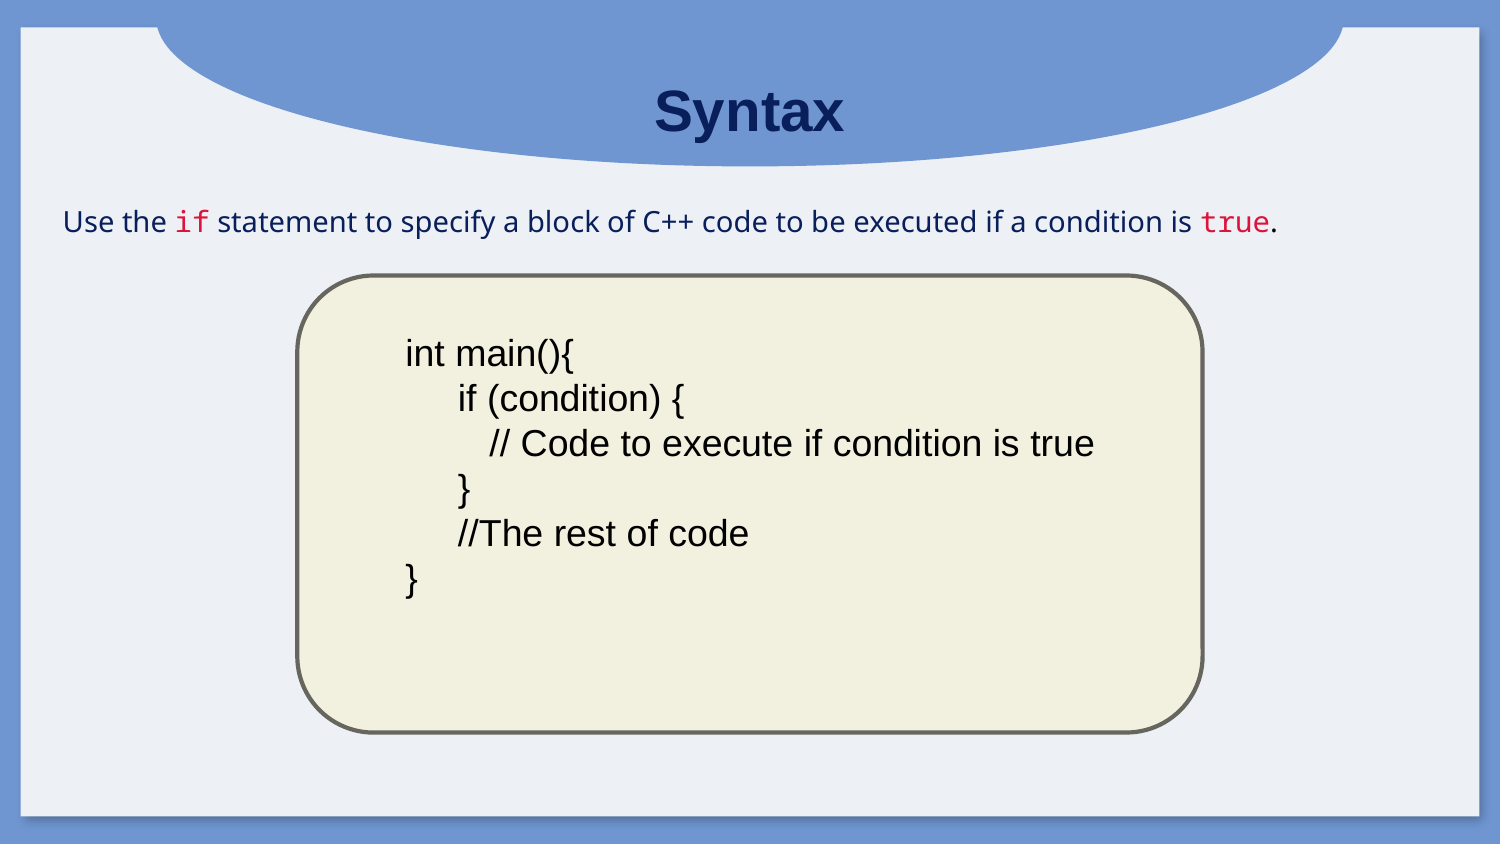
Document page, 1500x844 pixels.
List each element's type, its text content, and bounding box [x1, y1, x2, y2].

text_box Use the if statement to specify a block of C++ code to be executed if a condition is true. [47, 195, 1500, 247]
text_box [156, 0, 1344, 131]
text_box Syntax [359, 65, 1140, 151]
text_box [297, 275, 1203, 733]
text_box int main(){ if (condition) { // Code to execute if condition is true } //The rest of code } [390, 314, 1143, 712]
text_box [486, 151, 1014, 167]
